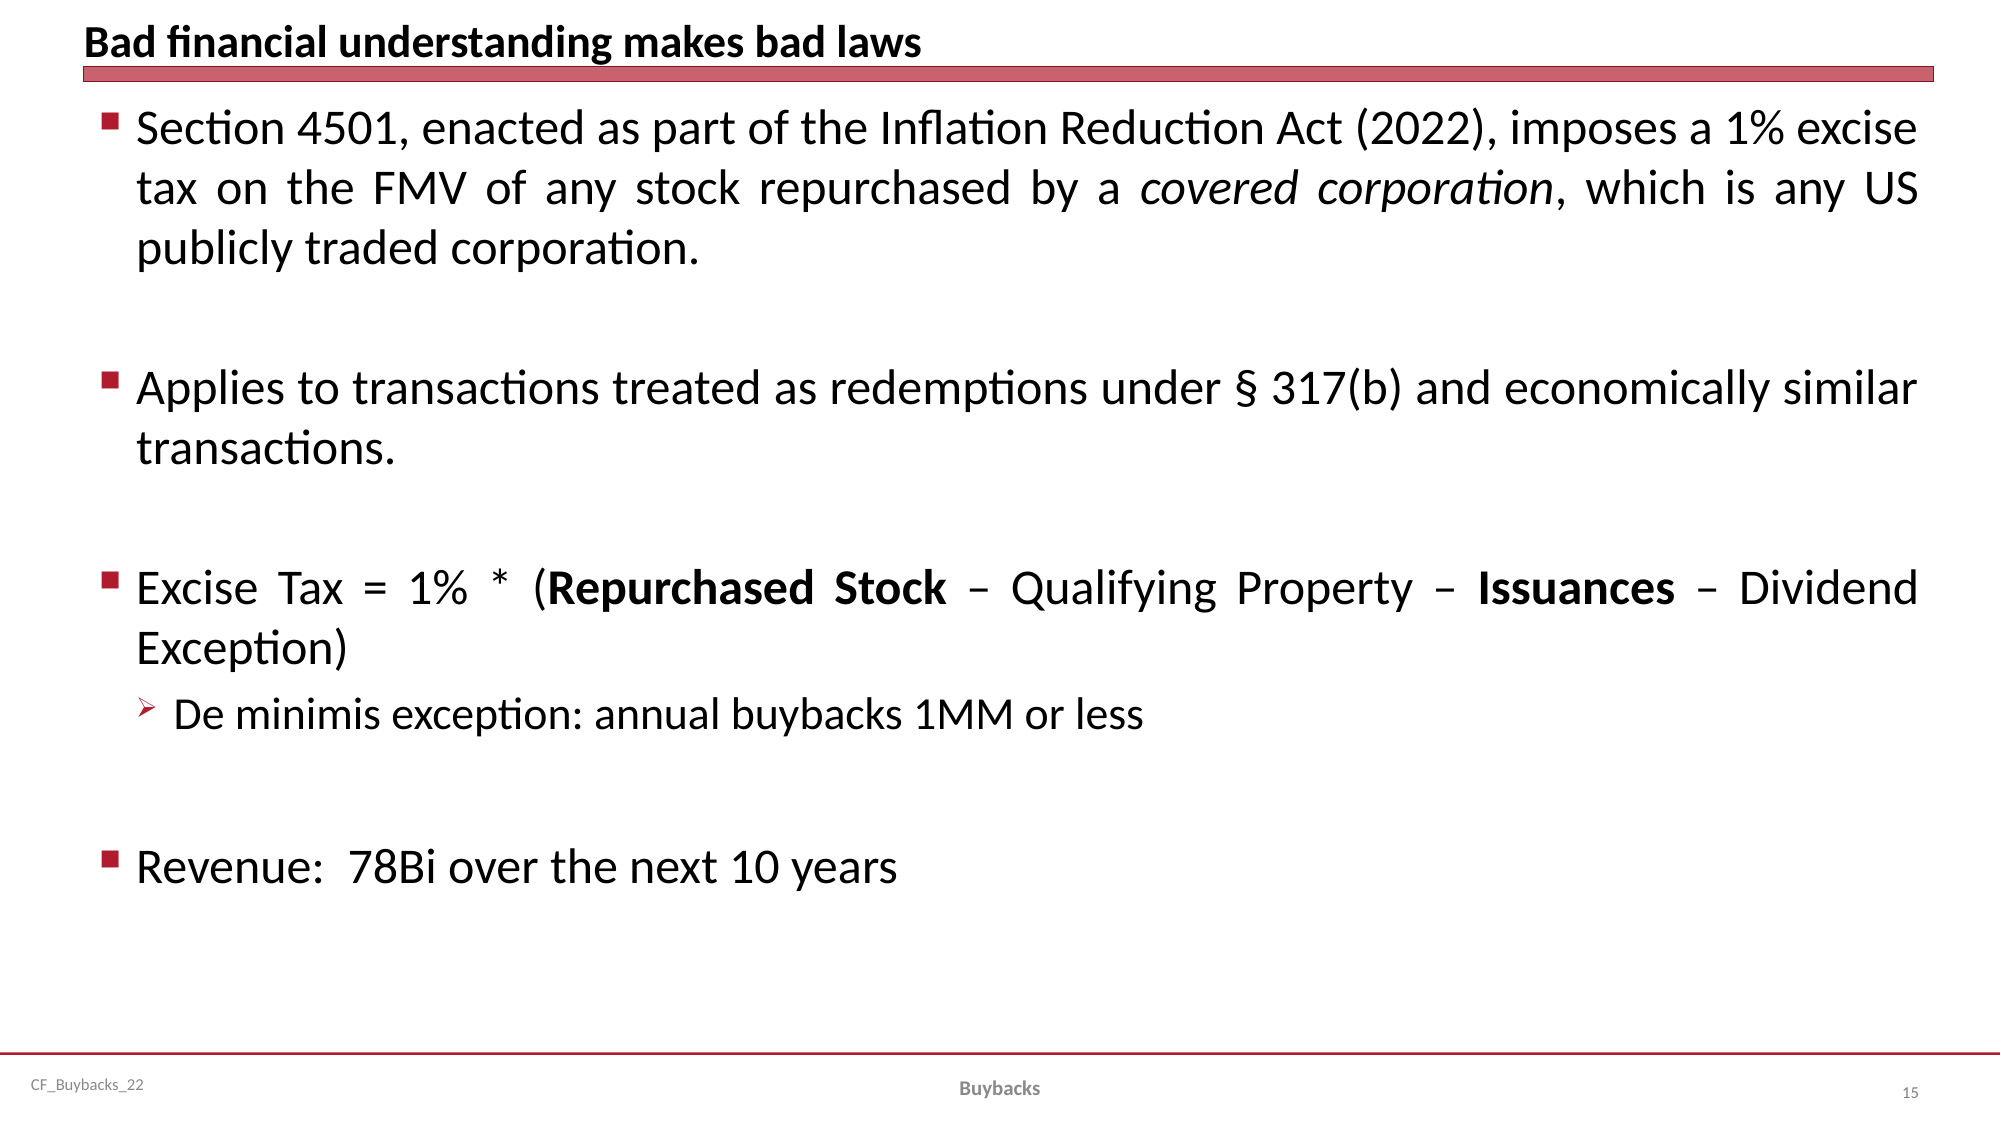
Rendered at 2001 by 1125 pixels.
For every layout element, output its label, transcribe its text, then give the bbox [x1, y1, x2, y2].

title Bad financial understanding makes bad laws [83, 6, 1935, 67]
footer Buybacks [683, 1056, 1317, 1117]
slide_number 15 [1834, 1061, 1934, 1122]
list Section 4501, enacted as part of the Inflation Reduction Act (2022), imposes a 1% excise tax on the FMV of any stock repurchased by a covered corporation, which is any US publicly traded corporation. Applies to transactions treated as redemptions under § 317(b) and economically similar transactions. Excise Tax = 1% * (Repurchased Stock – Qualifying Property – Issuances – Dividend Exception) De minimis exception: annual buybacks 1MM or less Revenue: 78Bi over the next 10 years [83, 87, 1934, 1041]
